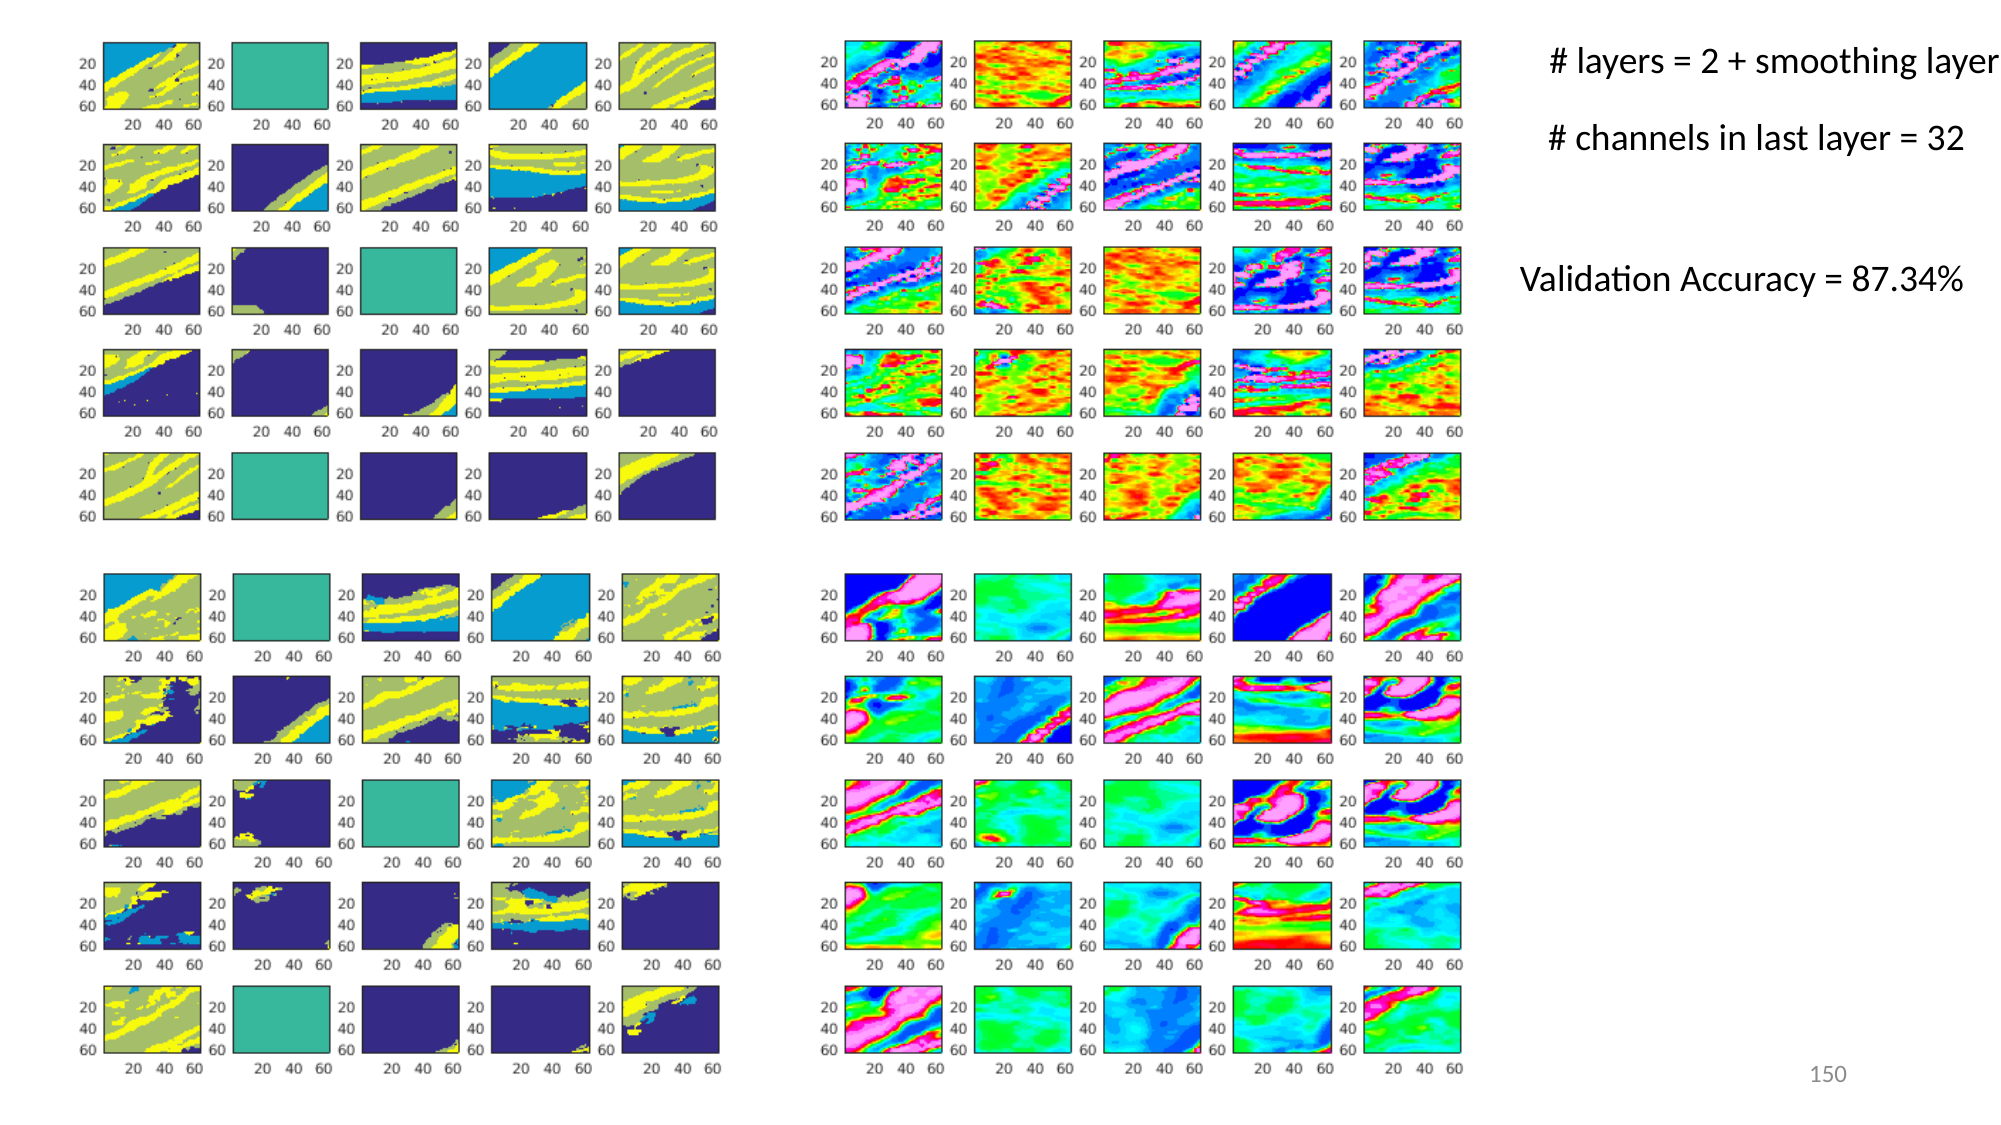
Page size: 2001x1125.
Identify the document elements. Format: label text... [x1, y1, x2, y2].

slide_number 150 [1537, 1042, 1863, 1103]
picture [0, 0, 1537, 1125]
text_box # channels in last layer = 32 [1537, 105, 2000, 166]
text_box # layers = 2 + smoothing layer [1537, 28, 2000, 105]
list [795, 528, 1537, 1125]
text_box Validation Accuracy = 87.34% [1537, 246, 1980, 307]
